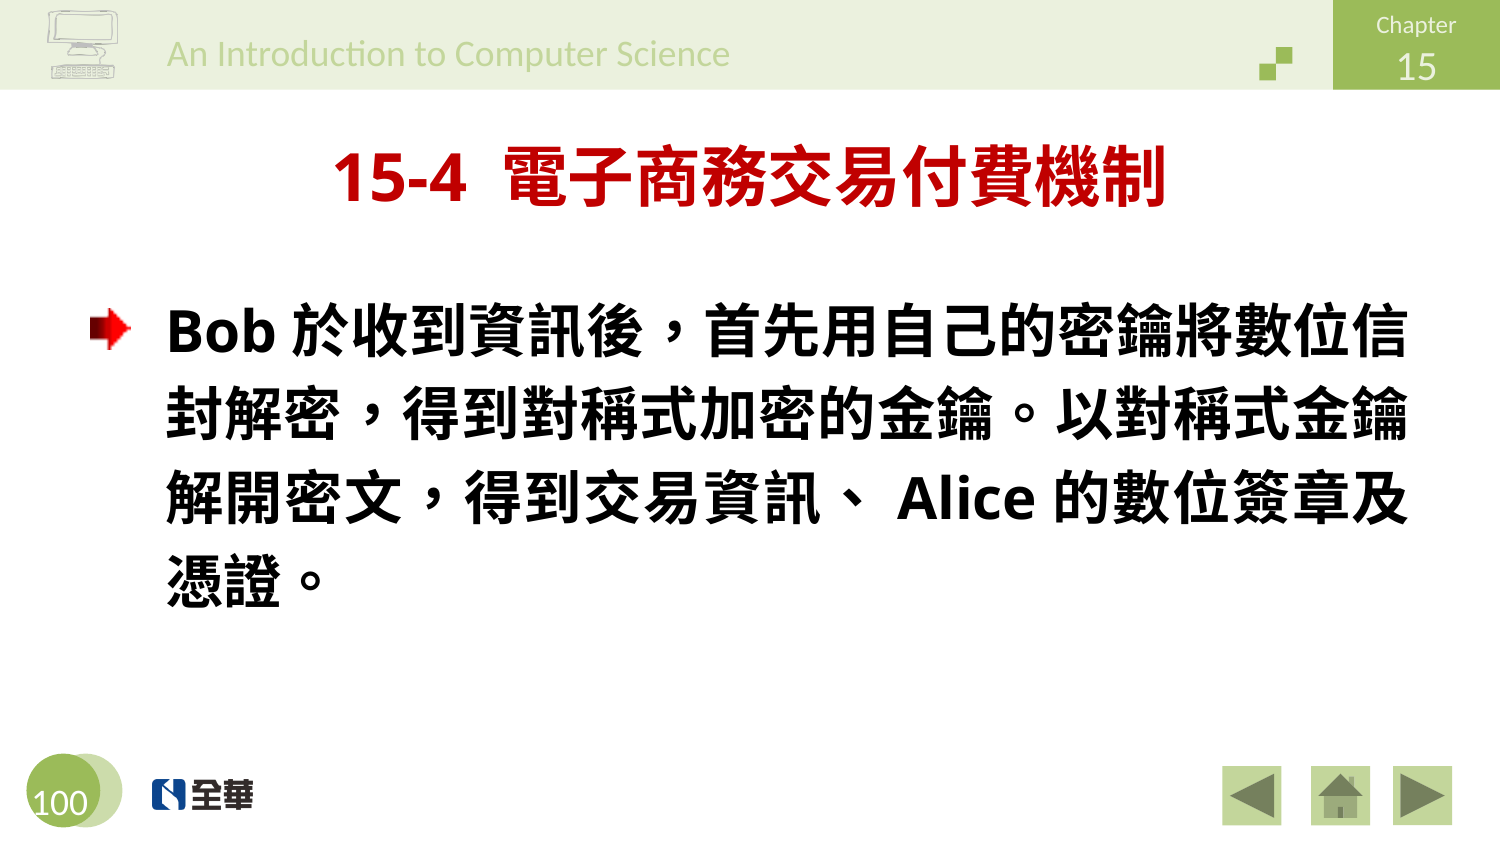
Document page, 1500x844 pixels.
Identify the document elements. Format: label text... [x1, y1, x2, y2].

picture [90, 308, 131, 350]
picture [152, 779, 253, 810]
title 15-4 電子商務交易付費機制 [75, 104, 1425, 245]
list Bob於收到資訊後，首先用自己的密鑰將數位信封解密，得到對稱式加密的金鑰。以對稱式金鑰解開密文，得到交易資訊、Alice的數位簽章及憑證。 [75, 272, 1425, 754]
picture [47, 10, 118, 79]
